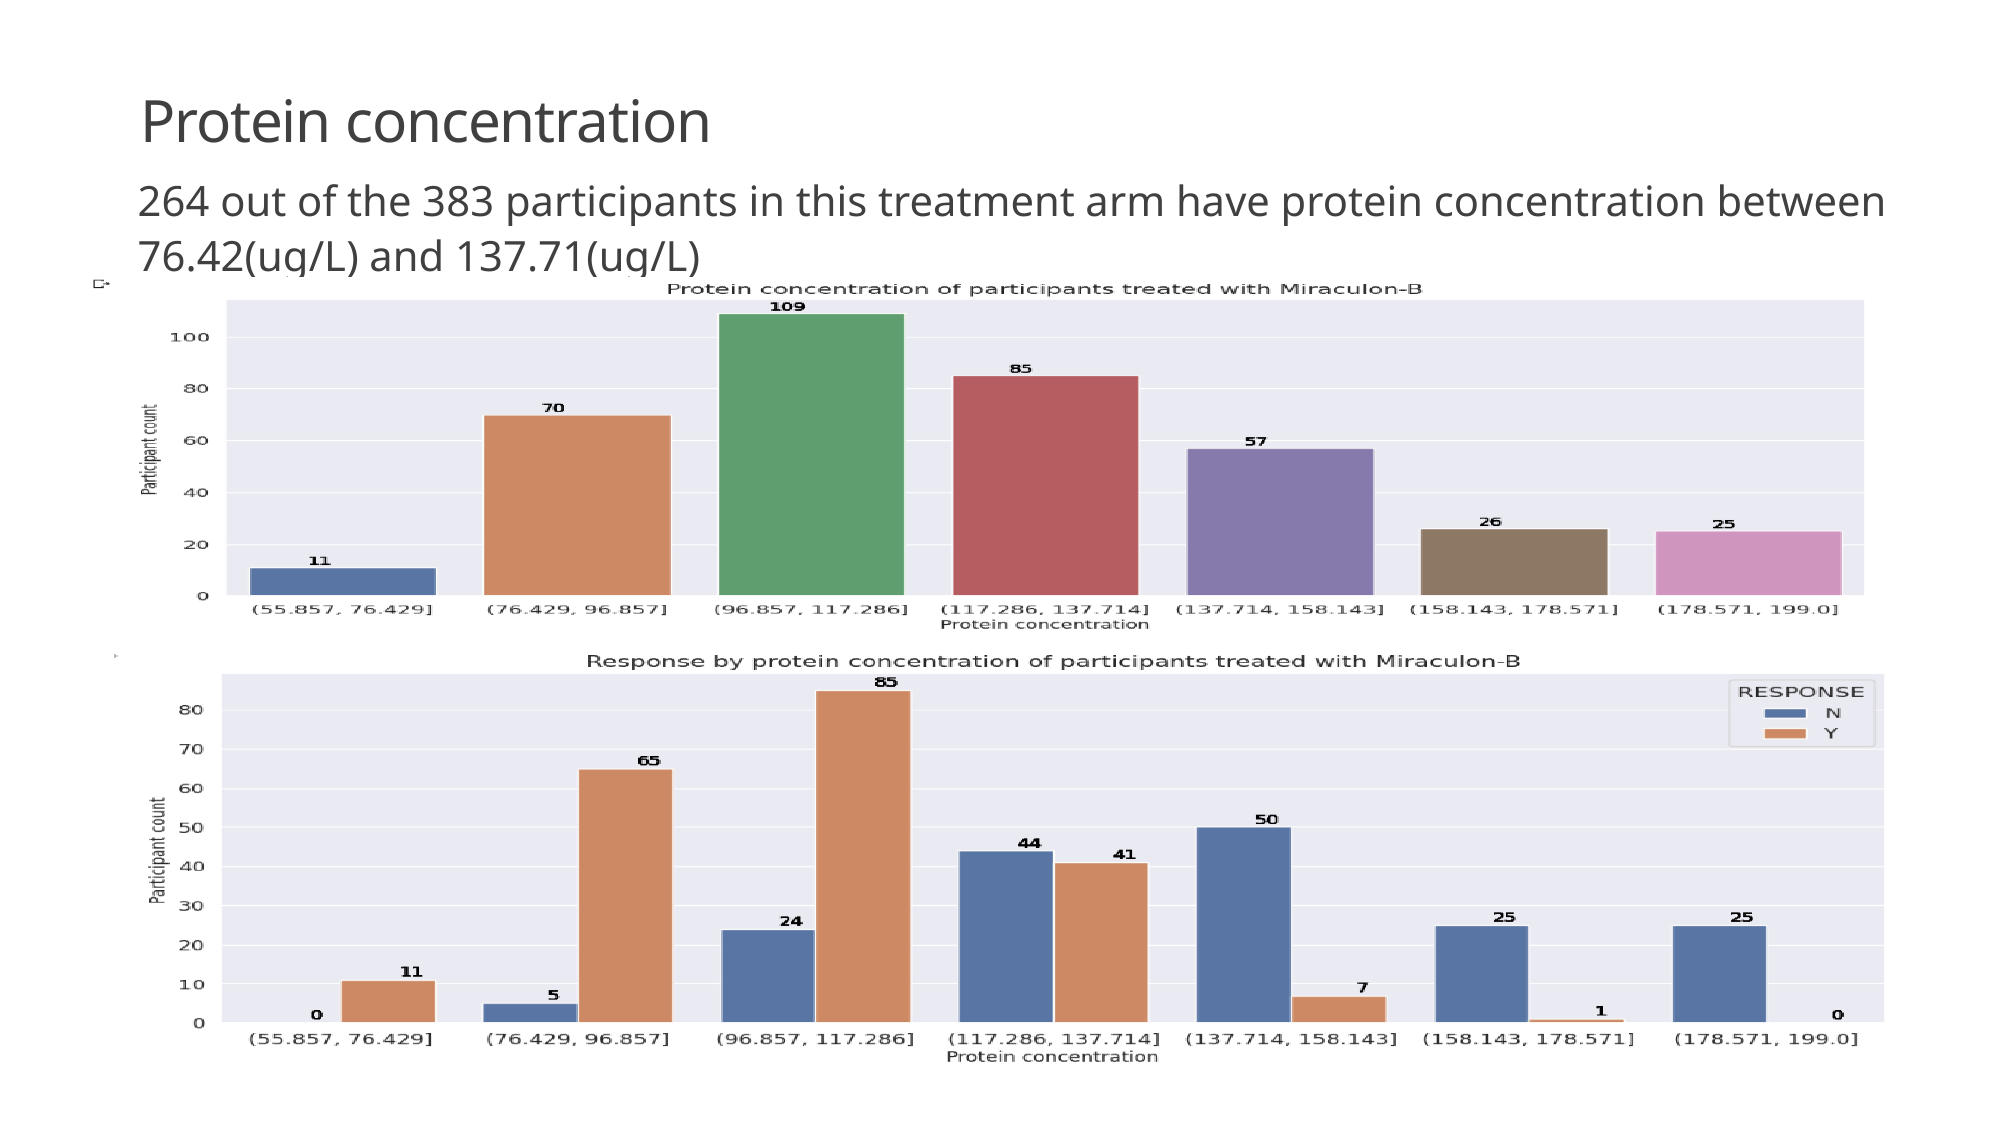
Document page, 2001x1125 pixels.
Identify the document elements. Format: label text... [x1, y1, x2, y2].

title Protein concentration [124, 47, 1775, 163]
list 264 out of the 383 participants in this treatment arm have protein concentration between 76.42(ug/L) and 137.71(ug/L) [137, 162, 1954, 1041]
picture [92, 276, 1890, 638]
picture [113, 646, 1931, 1079]
